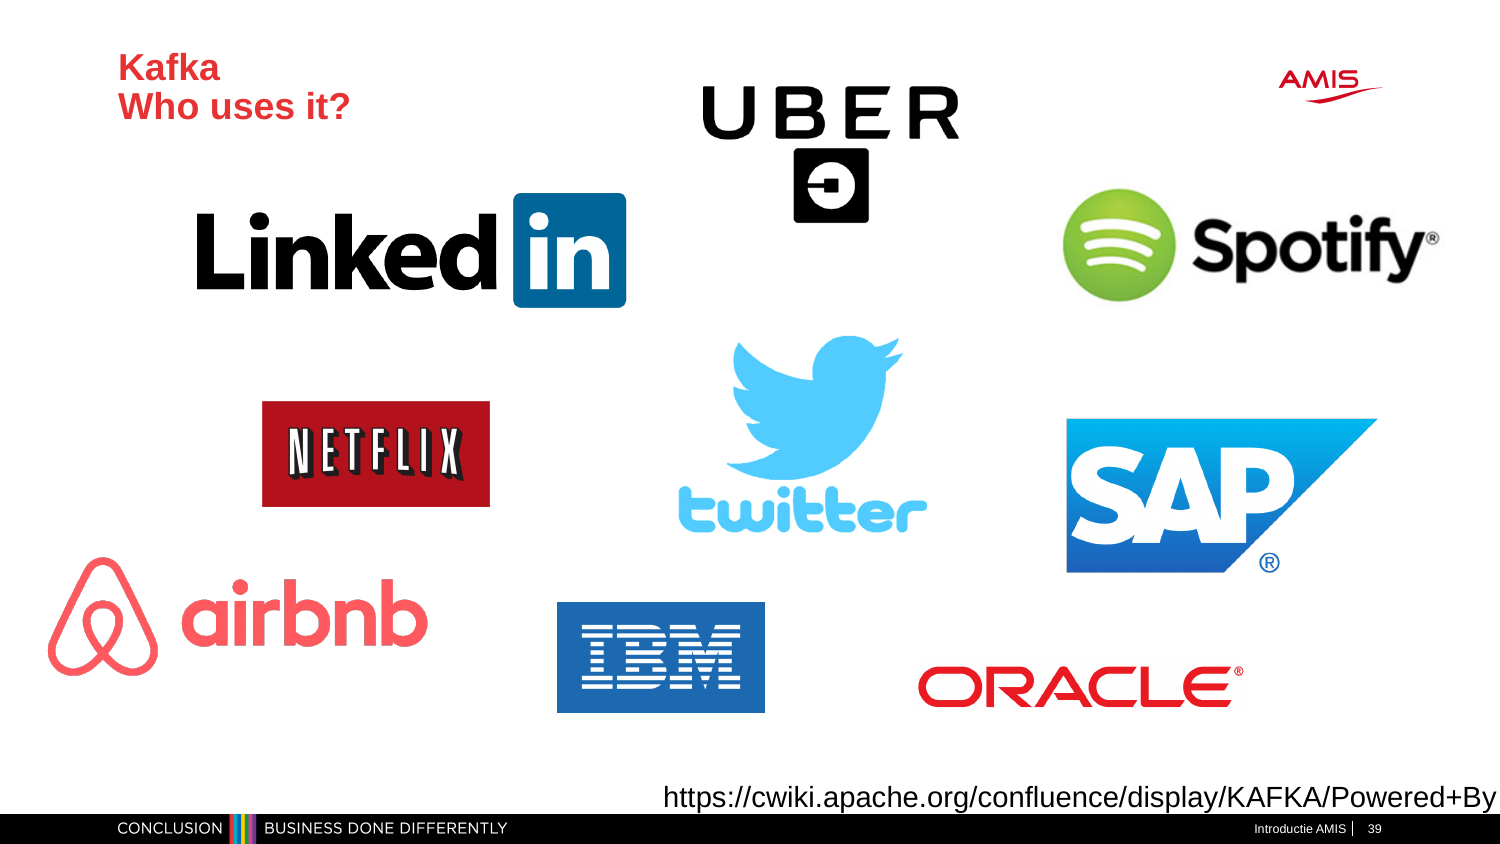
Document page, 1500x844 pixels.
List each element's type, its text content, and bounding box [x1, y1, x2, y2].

picture [1205, 58, 1388, 106]
picture [262, 401, 491, 507]
picture [675, 320, 931, 537]
text_box https://cwiki.apache.org/confluence/display/KAFKA/Powered+By [648, 771, 1500, 821]
picture [239, 814, 1500, 844]
picture [194, 190, 628, 309]
picture [1007, 162, 1495, 331]
picture [0, 510, 474, 723]
slide_number 39 [1358, 821, 1382, 839]
picture [0, 814, 236, 844]
picture [703, 81, 959, 228]
picture [915, 660, 1246, 713]
title Kafka Who uses it? [118, 47, 1205, 130]
picture [1062, 414, 1382, 577]
footer Introductie AMIS [814, 821, 1347, 839]
picture [557, 602, 765, 713]
